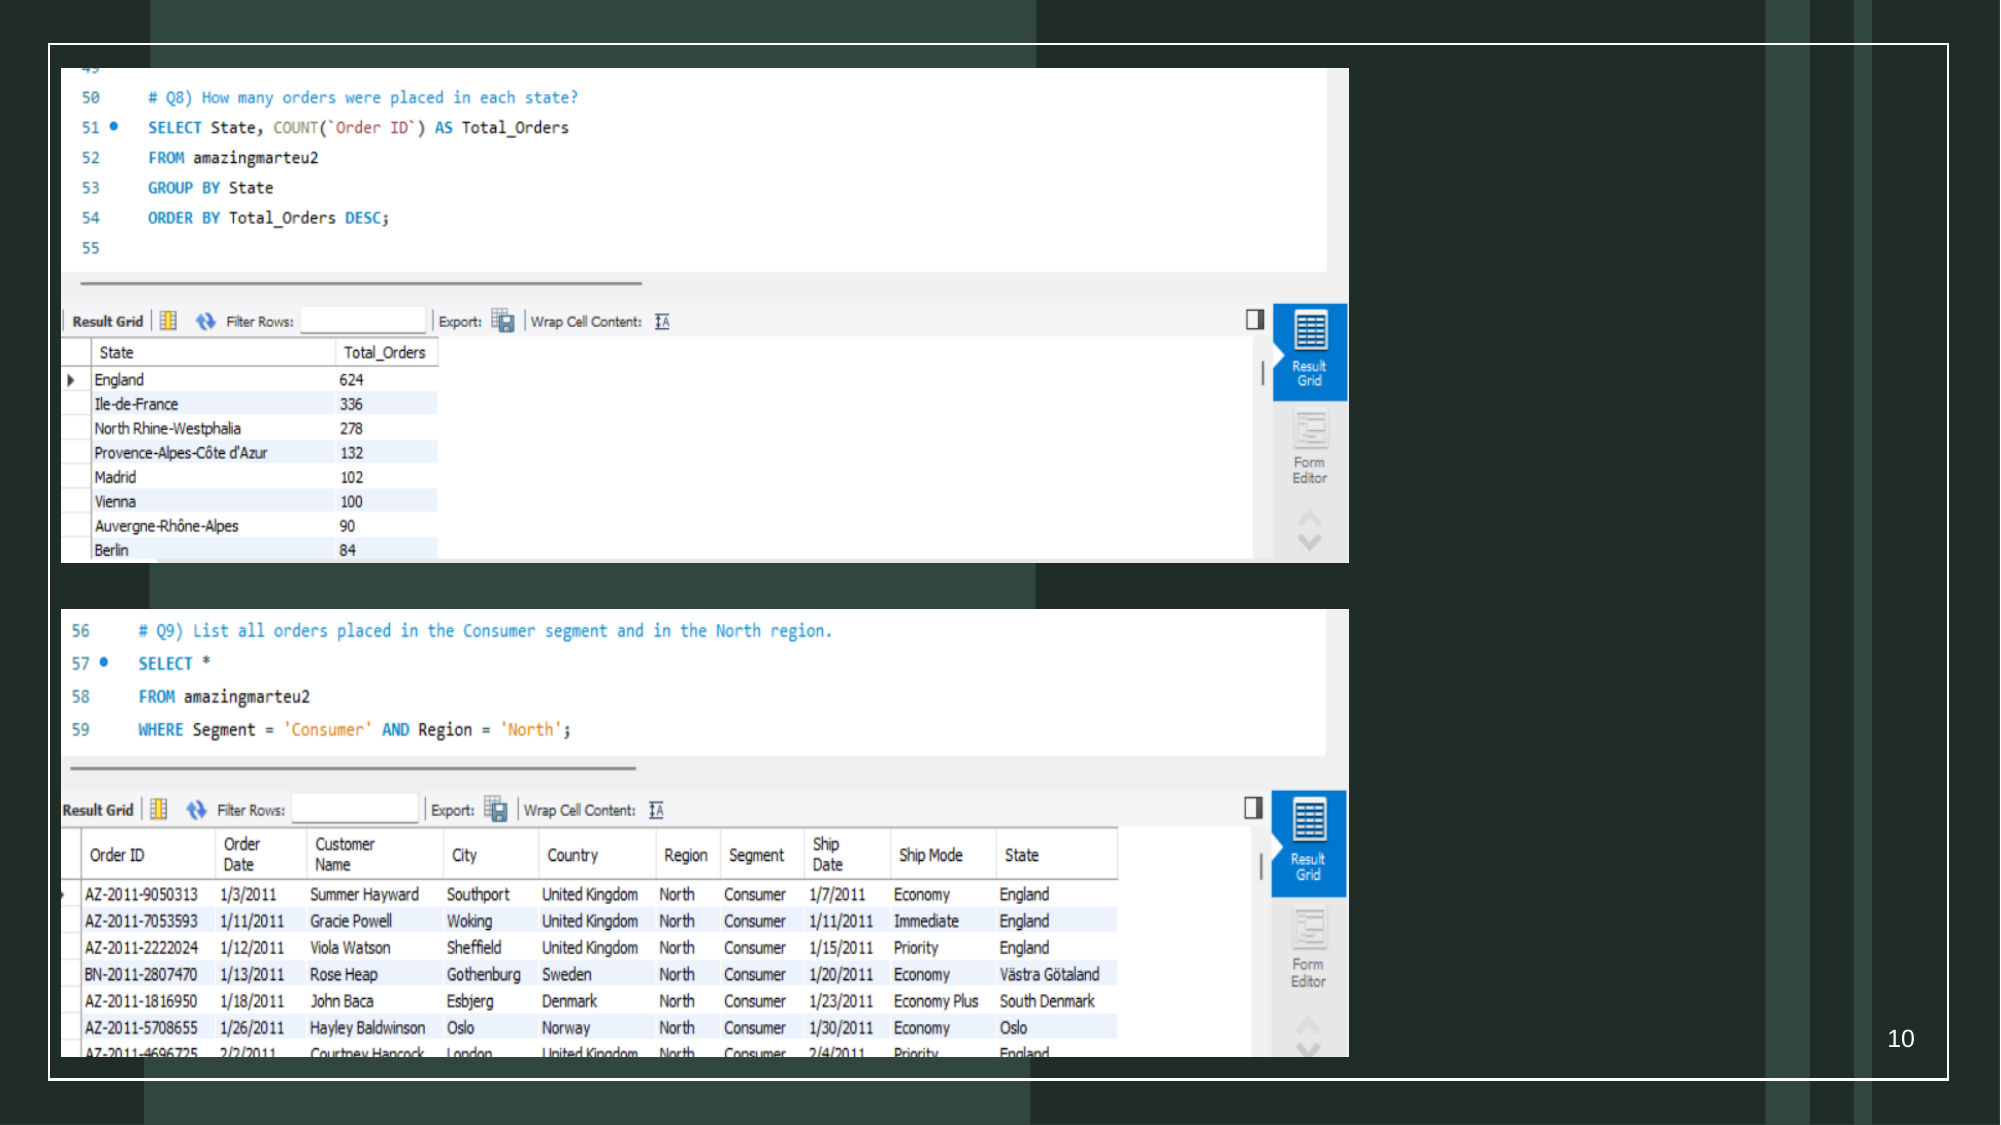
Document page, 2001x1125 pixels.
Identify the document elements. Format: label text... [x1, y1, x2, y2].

picture [61, 68, 1349, 563]
picture [61, 609, 1349, 1057]
slide_number 10 [1791, 1008, 1931, 1068]
